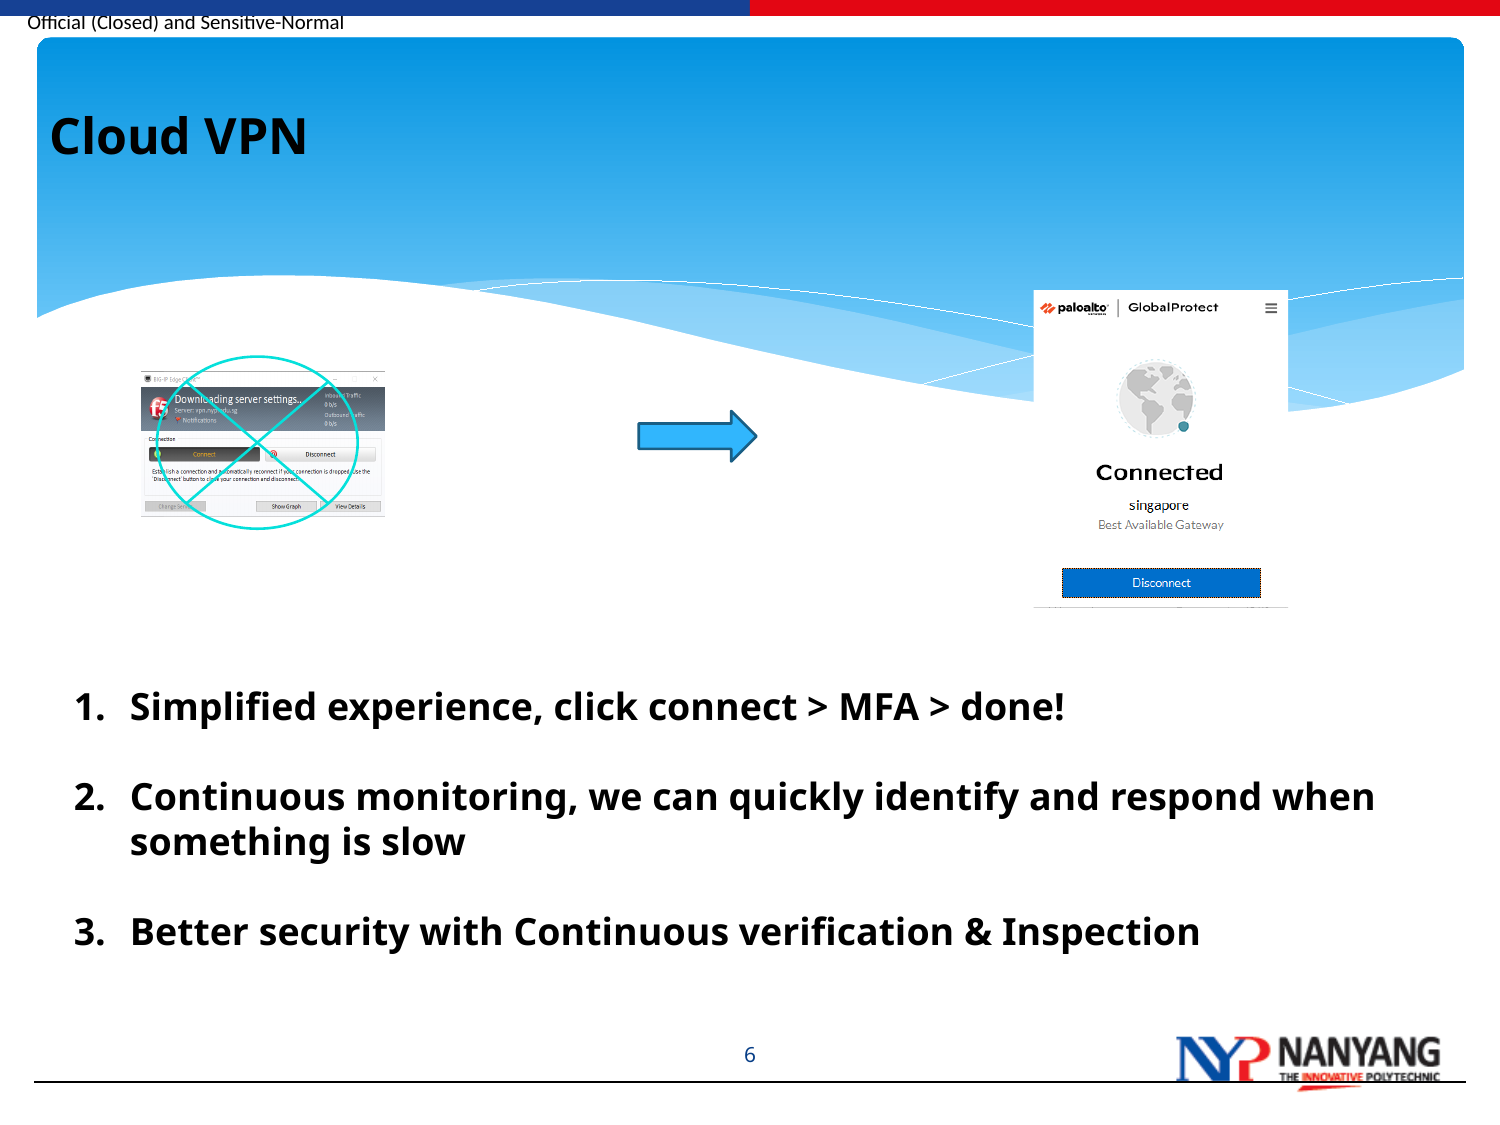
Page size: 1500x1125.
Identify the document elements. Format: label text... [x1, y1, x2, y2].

slide_number 6 [654, 1025, 846, 1086]
picture [1161, 1023, 1459, 1081]
text_box [637, 409, 758, 463]
text_box [202, 355, 313, 369]
picture [1033, 290, 1289, 608]
picture [1161, 1083, 1459, 1100]
title Cloud VPN [34, 45, 1393, 223]
text_box [223, 525, 292, 531]
text_box Simplified experience, click connect > MFA > done! Continuous monitoring, we can quickly identify and respond when something is slow Better security with Continuous verification & Inspection [58, 675, 1441, 960]
picture [140, 370, 386, 517]
